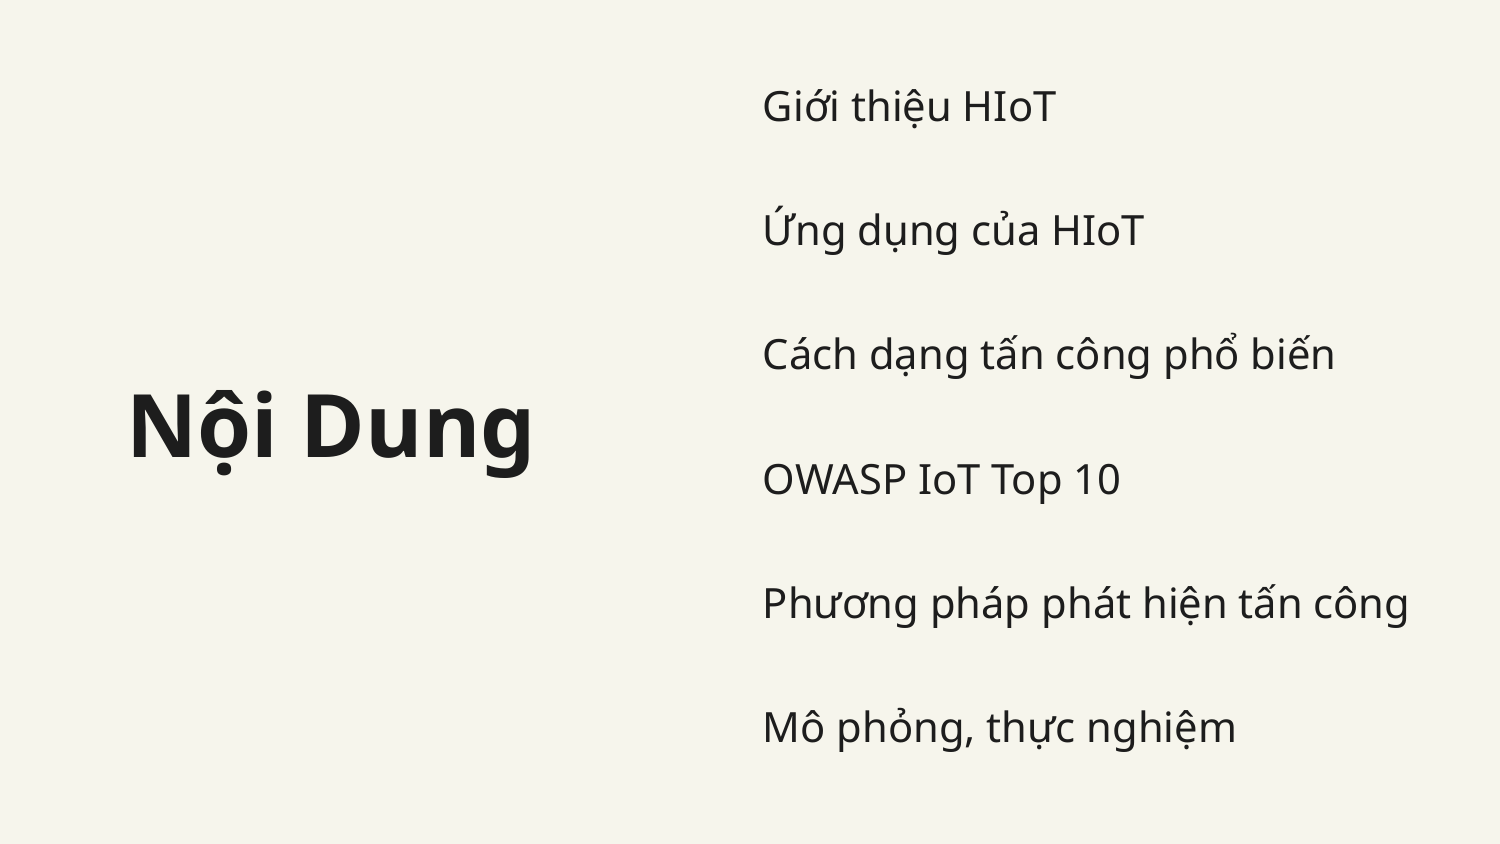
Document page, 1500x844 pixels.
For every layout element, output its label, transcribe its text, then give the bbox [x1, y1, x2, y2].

subtitle Ứng dụng của HIoT [722, 188, 1447, 278]
subtitle Giới thiệu HIoT [722, 64, 1447, 154]
subtitle Mô phỏng, thực nghiệm [722, 686, 1447, 776]
title Nội Dung [111, 300, 639, 545]
subtitle OWASP IoT Top 10 [722, 437, 1447, 527]
subtitle Phương pháp phát hiện tấn công [722, 561, 1447, 651]
subtitle Cách dạng tấn công phổ biến [722, 313, 1447, 403]
